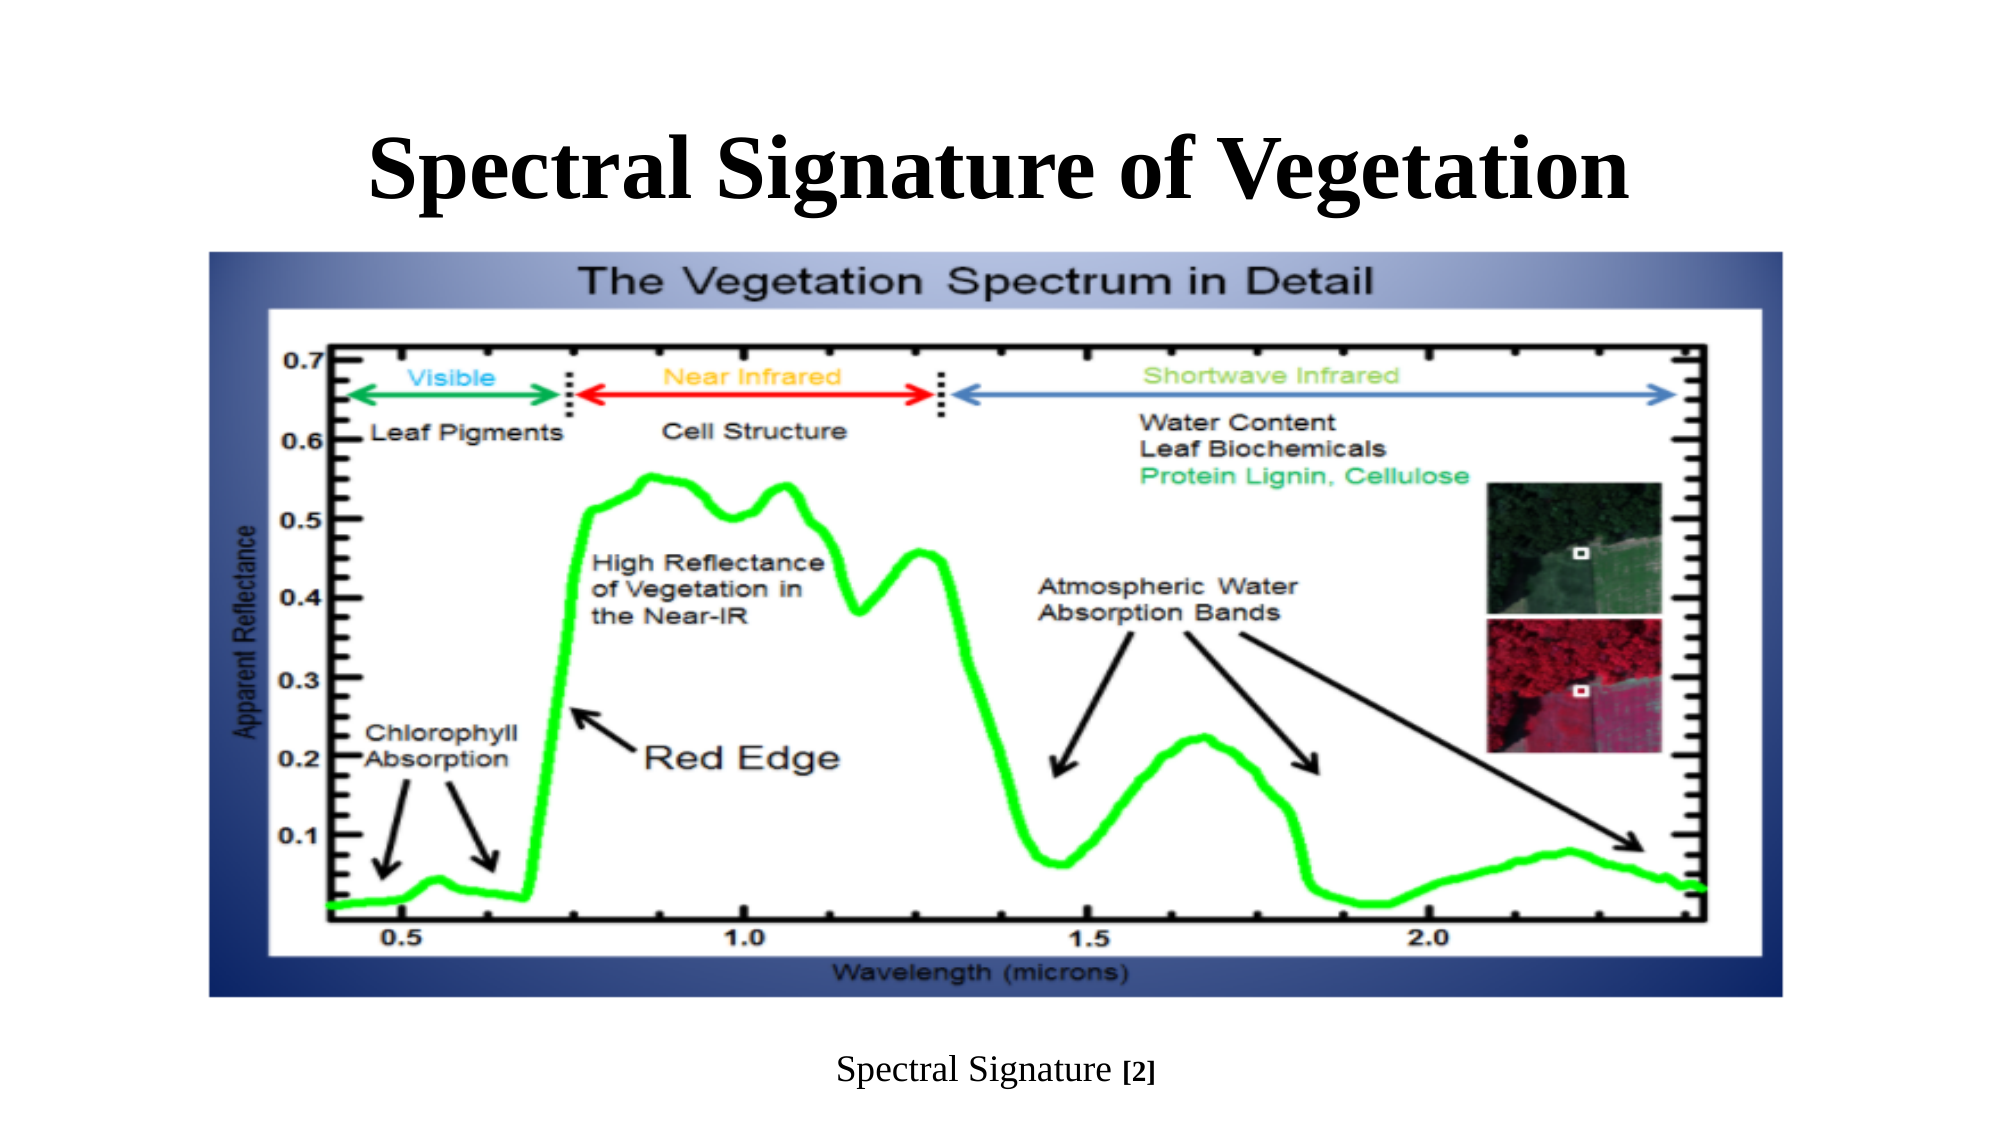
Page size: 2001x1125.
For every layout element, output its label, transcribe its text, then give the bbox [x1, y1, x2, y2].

title Spectral Signature of Vegetation [137, 59, 1863, 239]
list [137, 239, 1863, 1009]
text_box Spectral Signature [2] [821, 1036, 1179, 1097]
